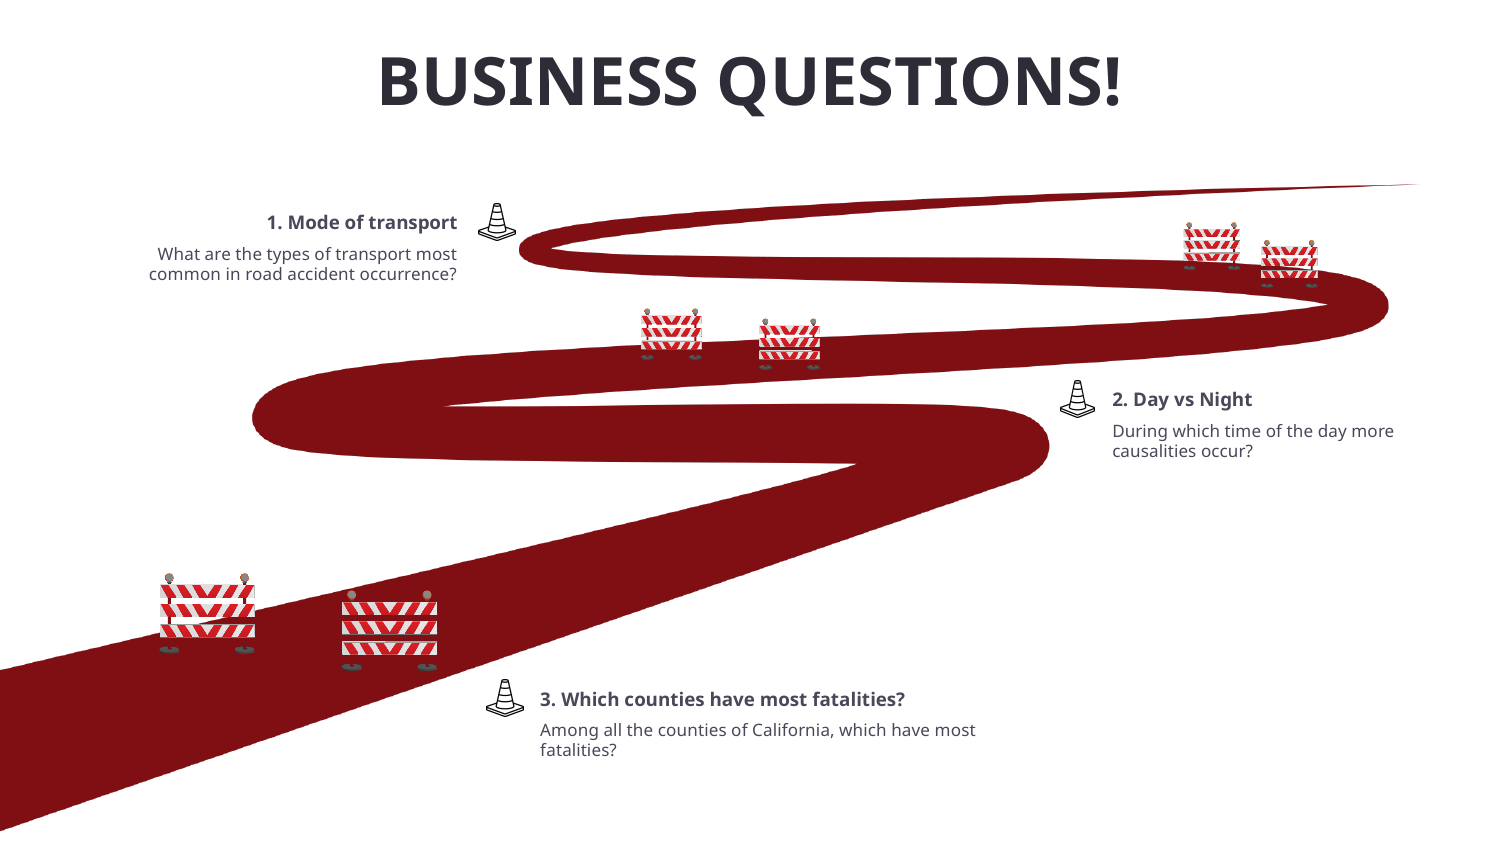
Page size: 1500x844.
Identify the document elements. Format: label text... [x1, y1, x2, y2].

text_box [0, 184, 1475, 832]
text_box BUSINESS QUESTIONS! [0, 53, 1500, 119]
